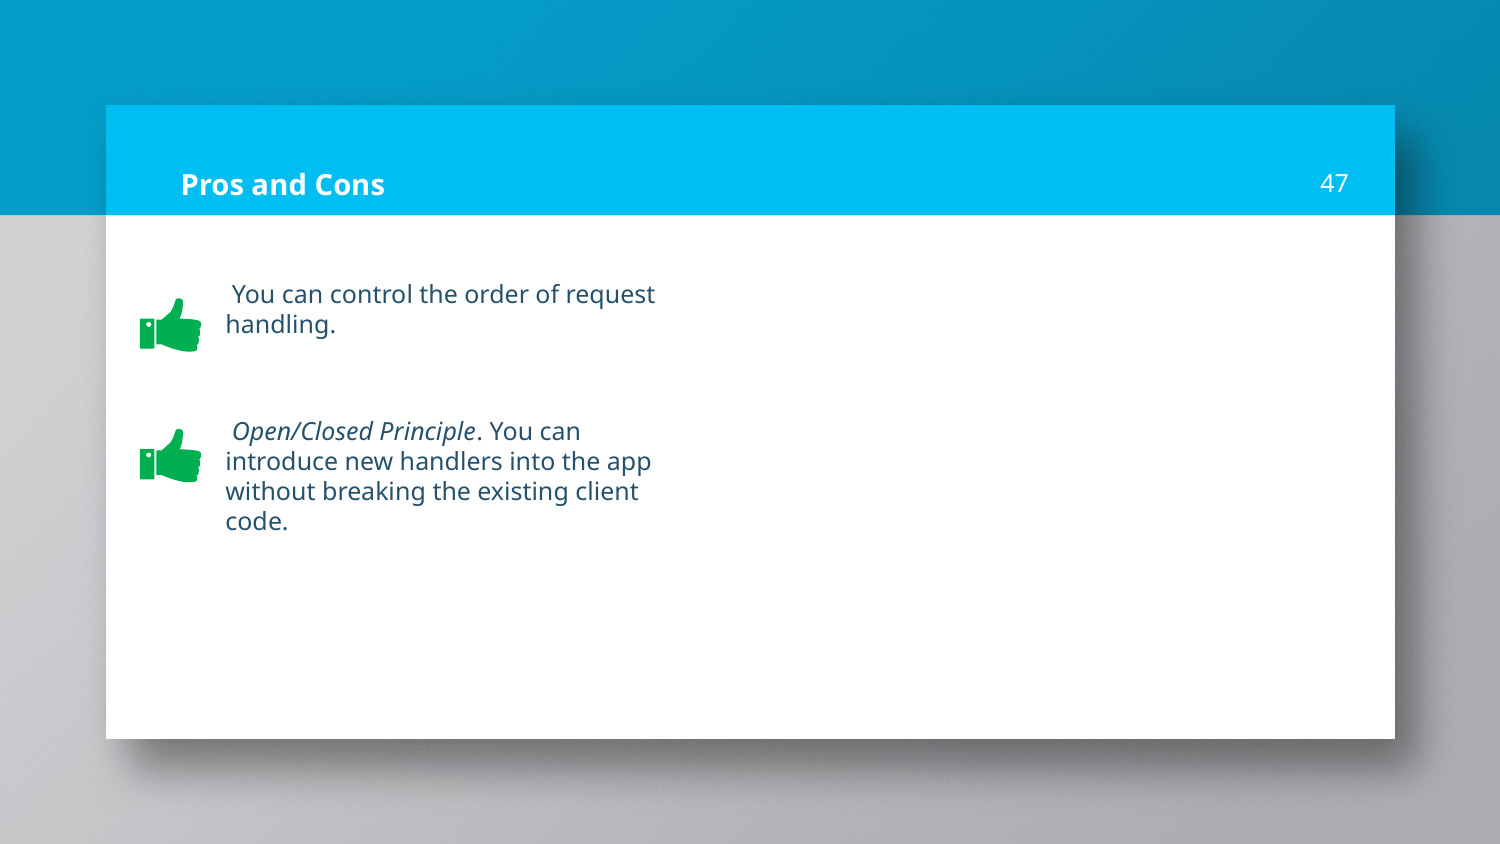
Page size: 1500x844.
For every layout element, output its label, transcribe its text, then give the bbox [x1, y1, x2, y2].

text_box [139, 428, 202, 483]
list You can control the order of request handling. [210, 263, 708, 484]
title Pros and Cons [165, 106, 1273, 217]
list Open/Closed Principle. You can introduce new handlers into the app without breaking the existing client code. [210, 400, 693, 621]
slide_number 47 [1273, 106, 1364, 217]
picture [0, 216, 1500, 844]
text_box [139, 298, 202, 352]
